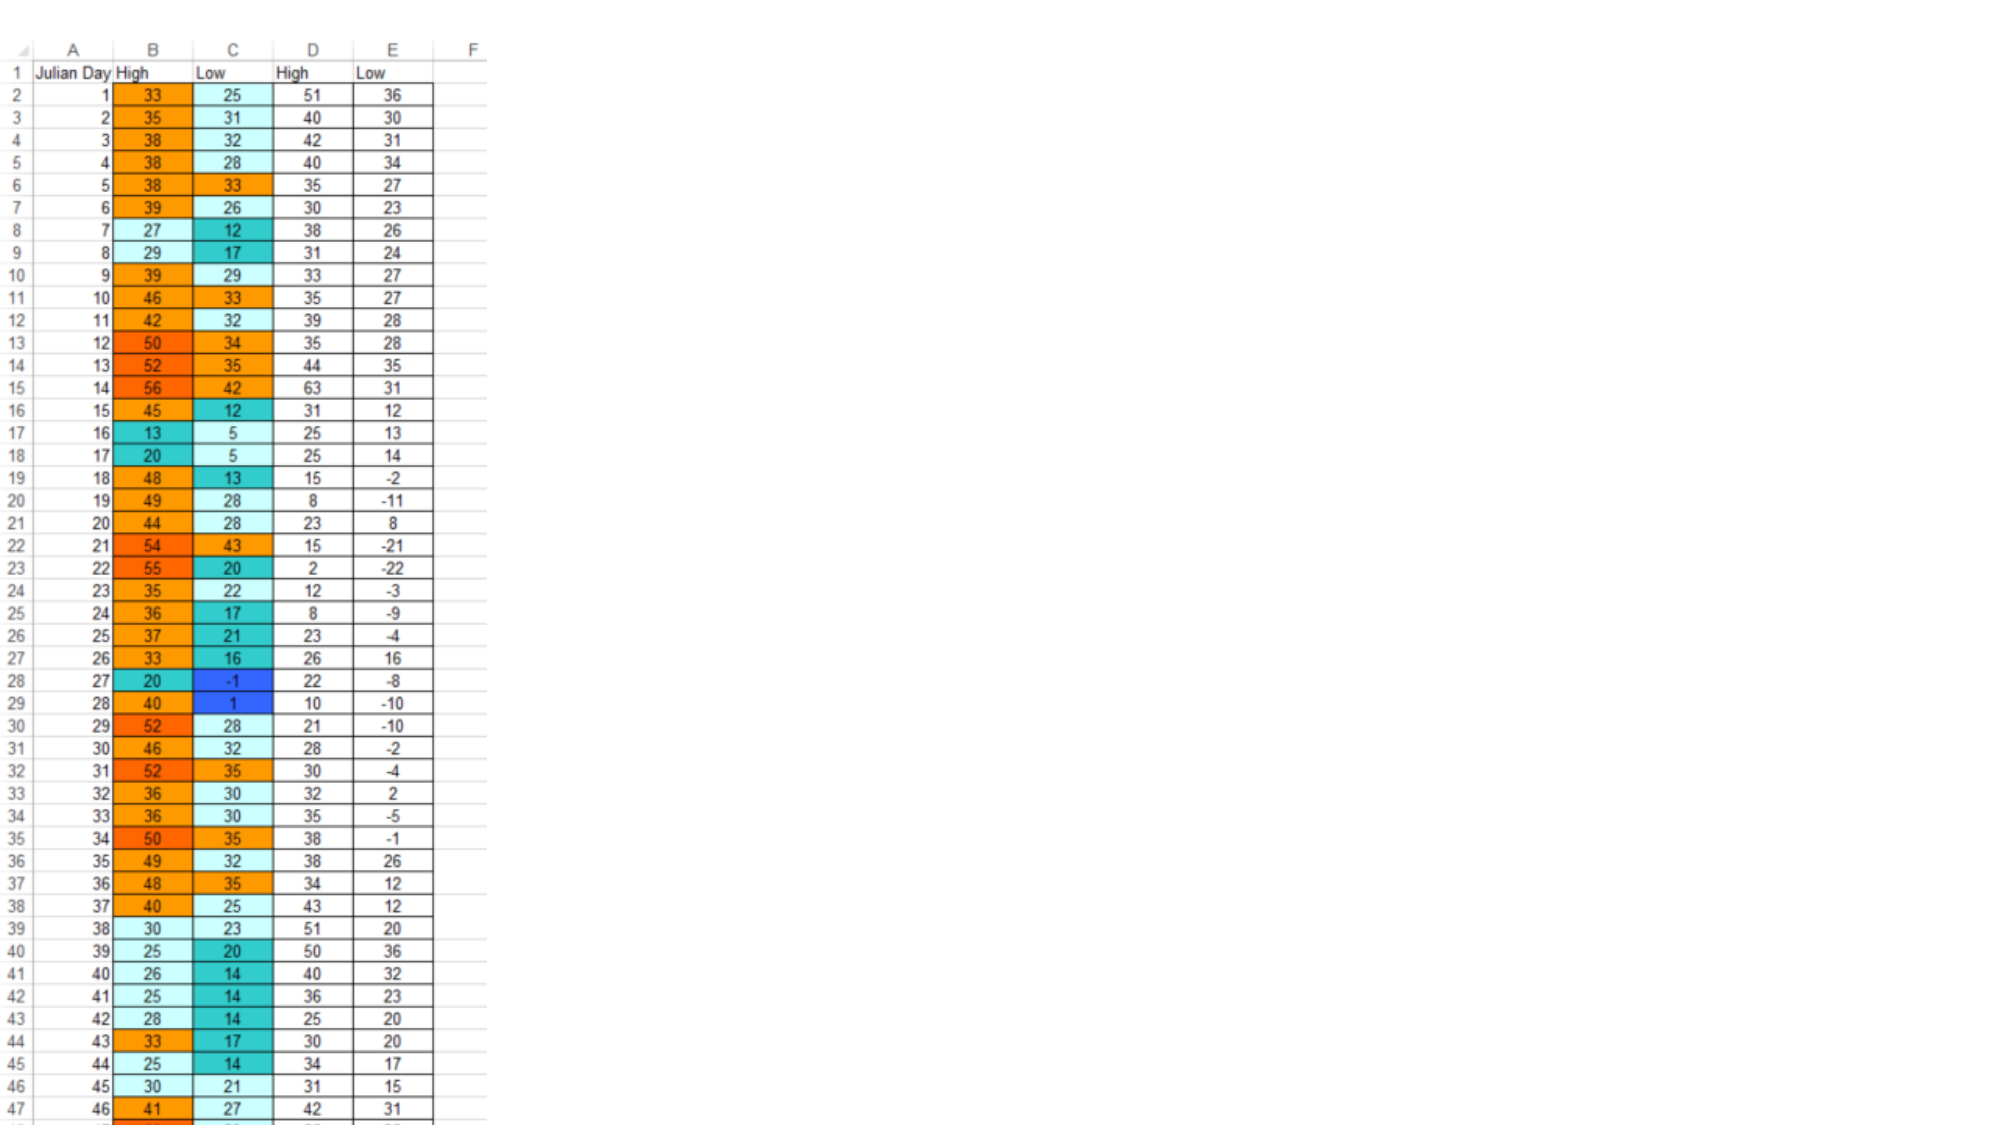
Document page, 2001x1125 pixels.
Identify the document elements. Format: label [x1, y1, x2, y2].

picture [0, 34, 487, 1125]
